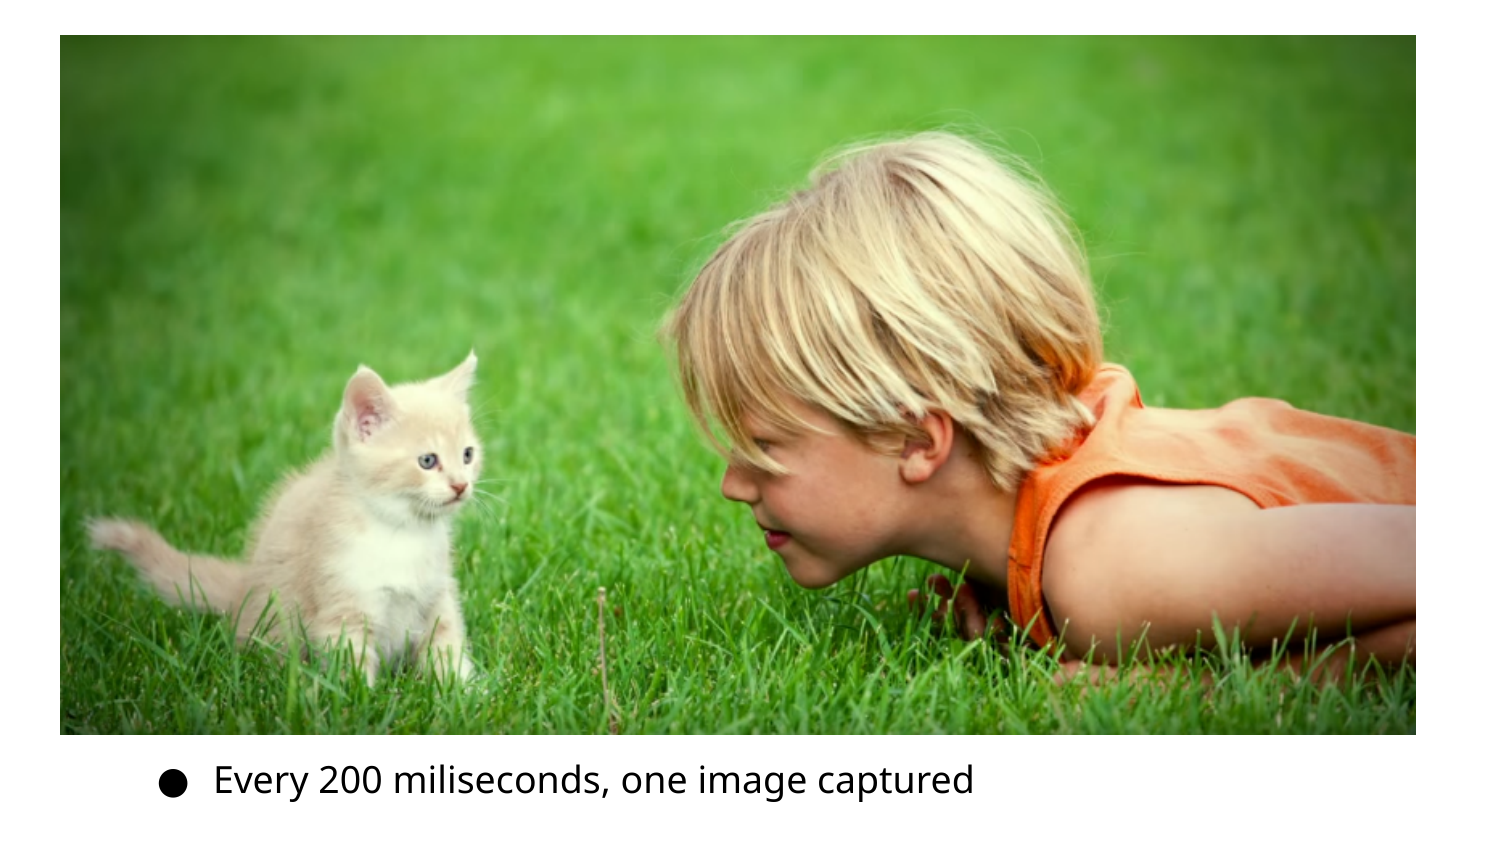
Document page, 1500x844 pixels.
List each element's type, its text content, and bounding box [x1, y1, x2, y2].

list Every 200 miliseconds, one image captured [123, 743, 1286, 844]
picture [60, 35, 1416, 735]
